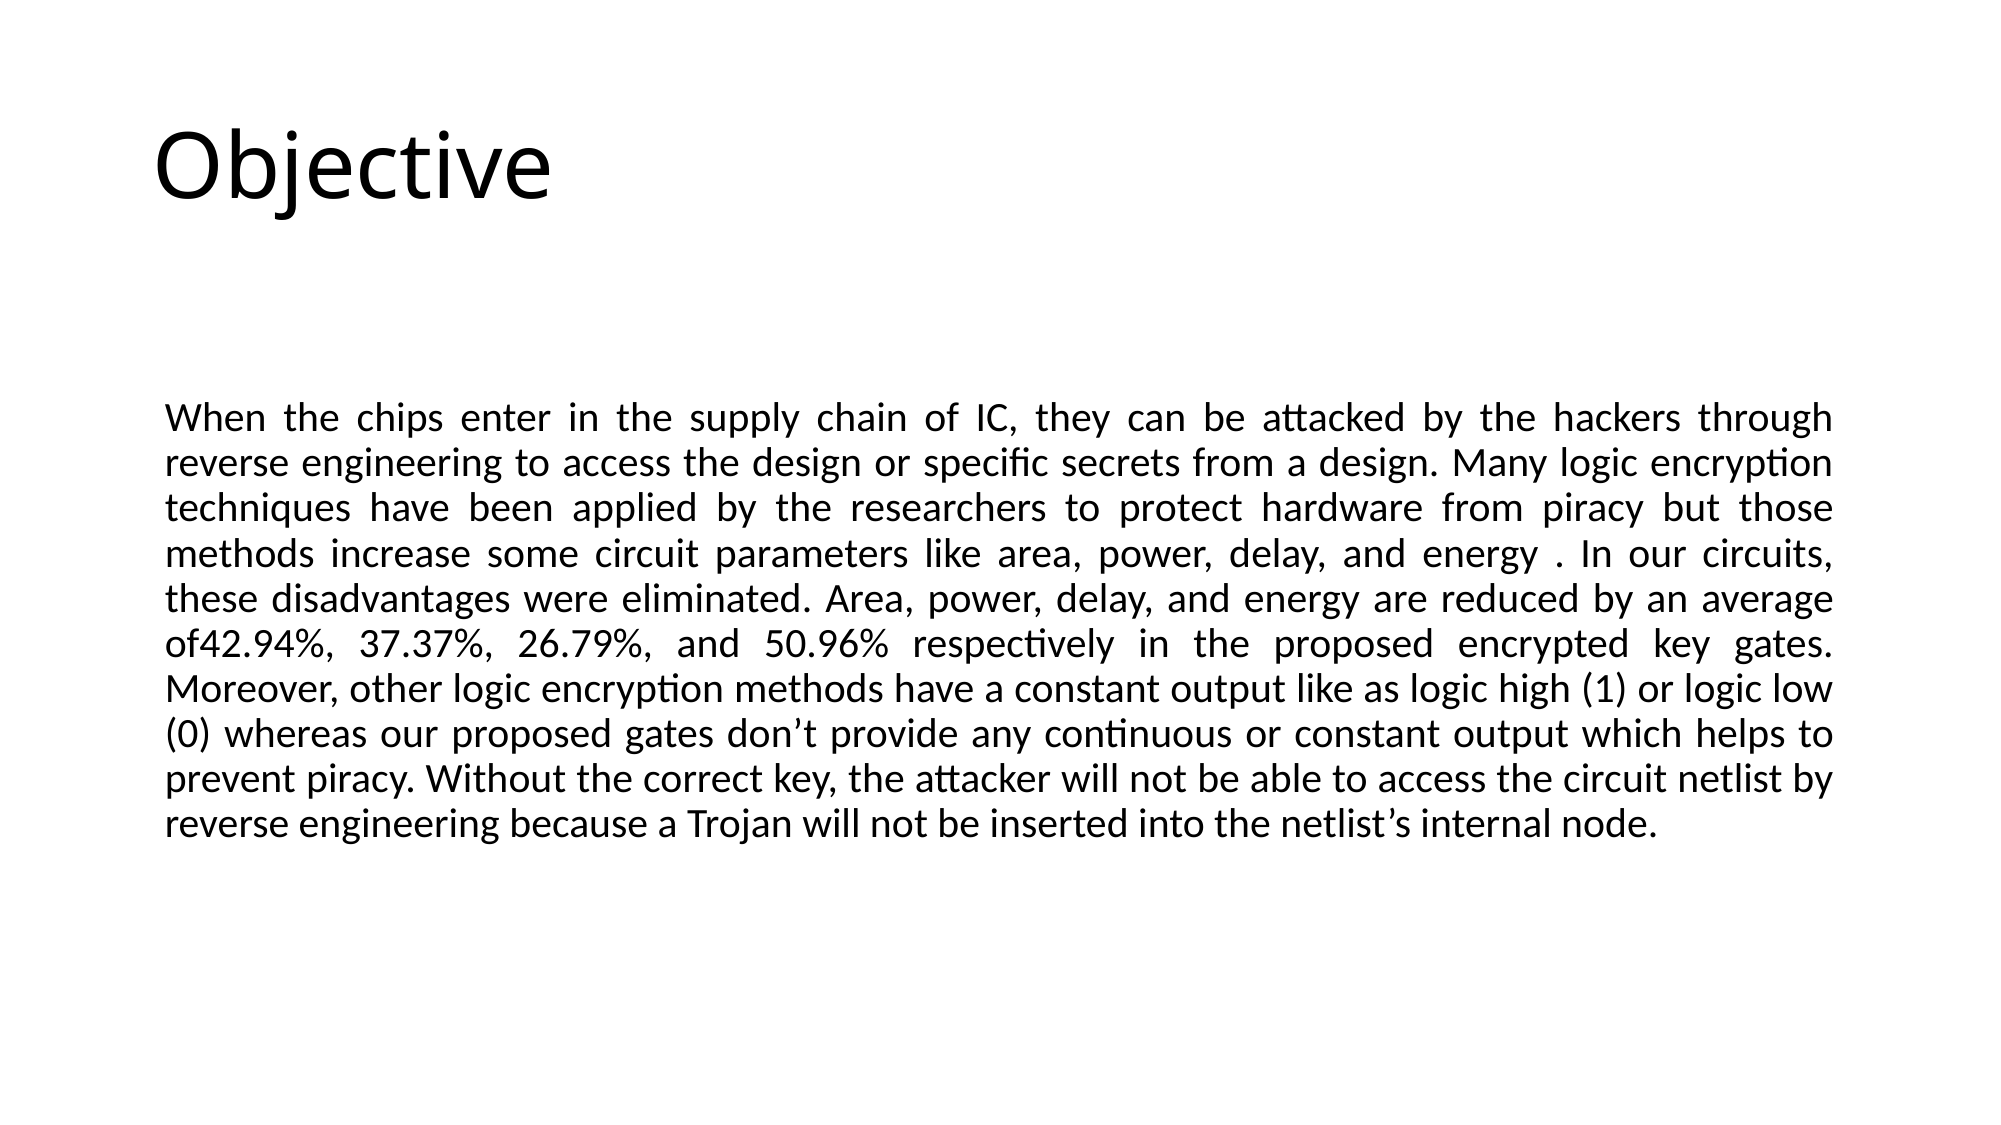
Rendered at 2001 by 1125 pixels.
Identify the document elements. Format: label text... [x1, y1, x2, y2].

title Objective [137, 59, 1863, 278]
list When the chips enter in the supply chain of IC, they can be attacked by the hackers through reverse engineering to access the design or specific secrets from a design. Many logic encryption techniques have been applied by the researchers to protect hardware from piracy but those methods increase some circuit parameters like area, power, delay, and energy . In our circuits, these disadvantages were eliminated. Area, power, delay, and energy are reduced by an average of42.94%, 37.37%, 26.79%, and 50.96% respectively in the proposed encrypted key gates. Moreover, other logic encryption methods have a constant output like as logic high (1) or logic low (0) whereas our proposed gates don’t provide any continuous or constant output which helps to prevent piracy. Without the correct key, the attacker will not be able to access the circuit netlist by reverse engineering because a Trojan will not be inserted into the netlist’s internal node. [149, 388, 1850, 950]
